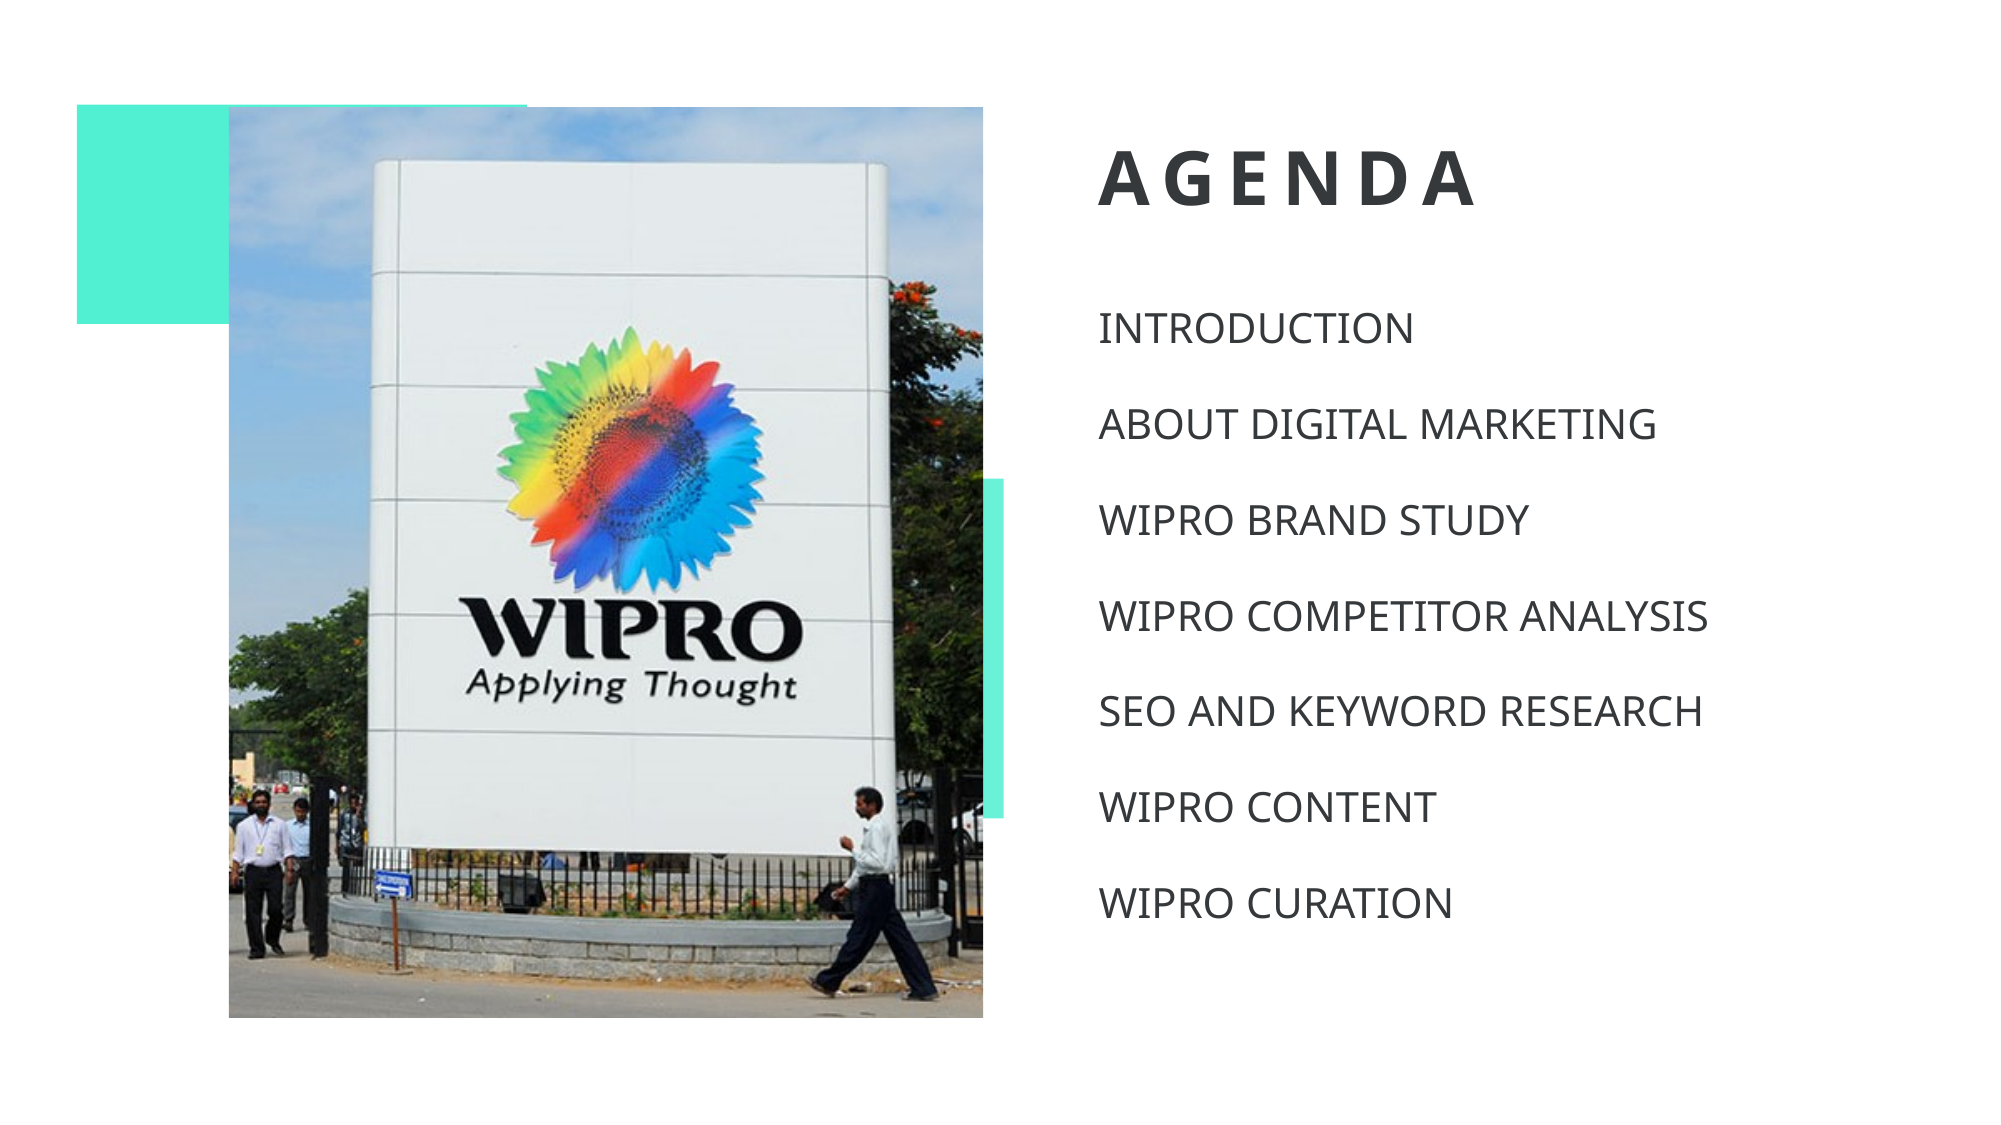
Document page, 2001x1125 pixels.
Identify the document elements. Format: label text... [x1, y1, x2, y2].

list INTRODUCTION ABOUT DIGITAL MARKETING WIPRO BRAND STUDY WIPRO COMPETITOR ANALYSIS SEO AND KEYWORD RESEARCH WIPRO CONTENT WIPRO CURATION [1098, 276, 1892, 863]
picture [228, 107, 984, 1018]
title AGENDA [1098, 107, 1892, 223]
text_box [984, 478, 1004, 819]
text_box [76, 104, 527, 324]
